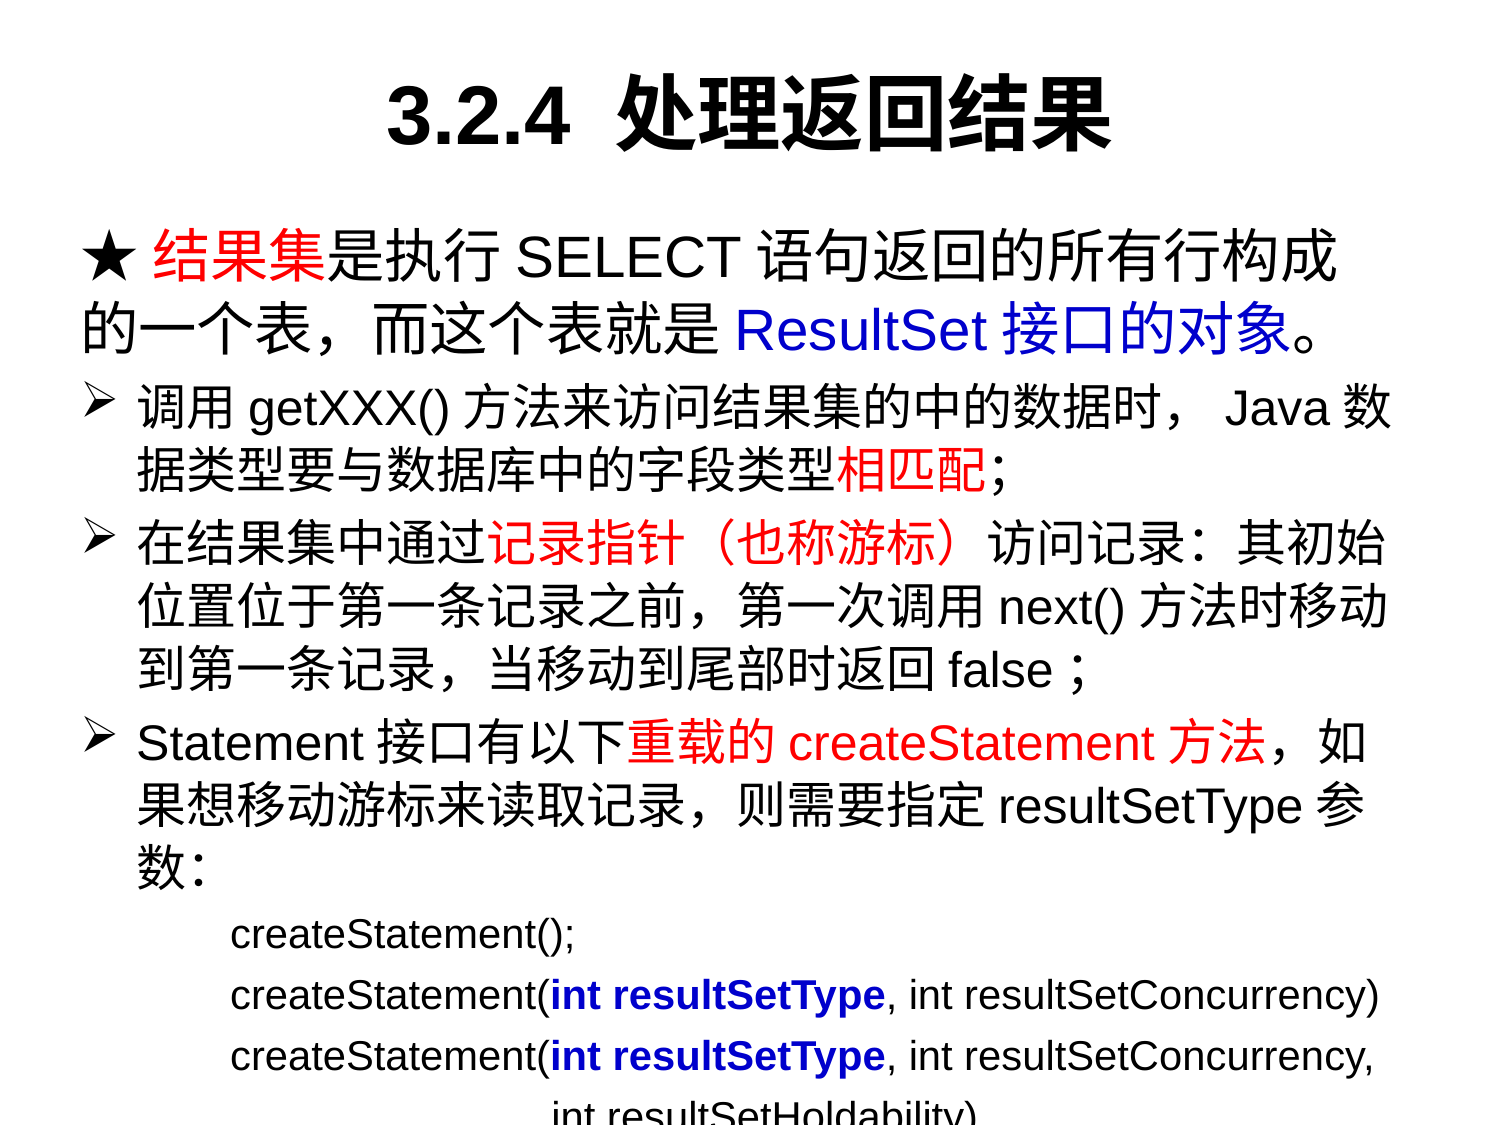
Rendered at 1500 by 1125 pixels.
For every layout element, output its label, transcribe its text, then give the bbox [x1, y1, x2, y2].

list ★结果集是执行SELECT语句返回的所有行构成的一个表，而这个表就是ResultSet接口的对象。 调用getXXX()方法来访问结果集的中的数据时，Java数据类型要与数据库中的字段类型相匹配； 在结果集中通过记录指针（也称游标）访问记录：其初始位置位于第一条记录之前，第一次调用next()方法时移动到第一条记录，当移动到尾部时返回false； Statement接口有以下重载的createStatement方法，如果想移动游标来读取记录，则需要指定resultSetType参数： createStatement(); createStatement(int resultSetType, int resultSetConcurrency) createStatement(int resultSetType, int resultSetConcurrency, int resultSetHoldability) [64, 208, 1412, 1077]
title 3.2.4 处理返回结果 [144, 42, 1356, 181]
